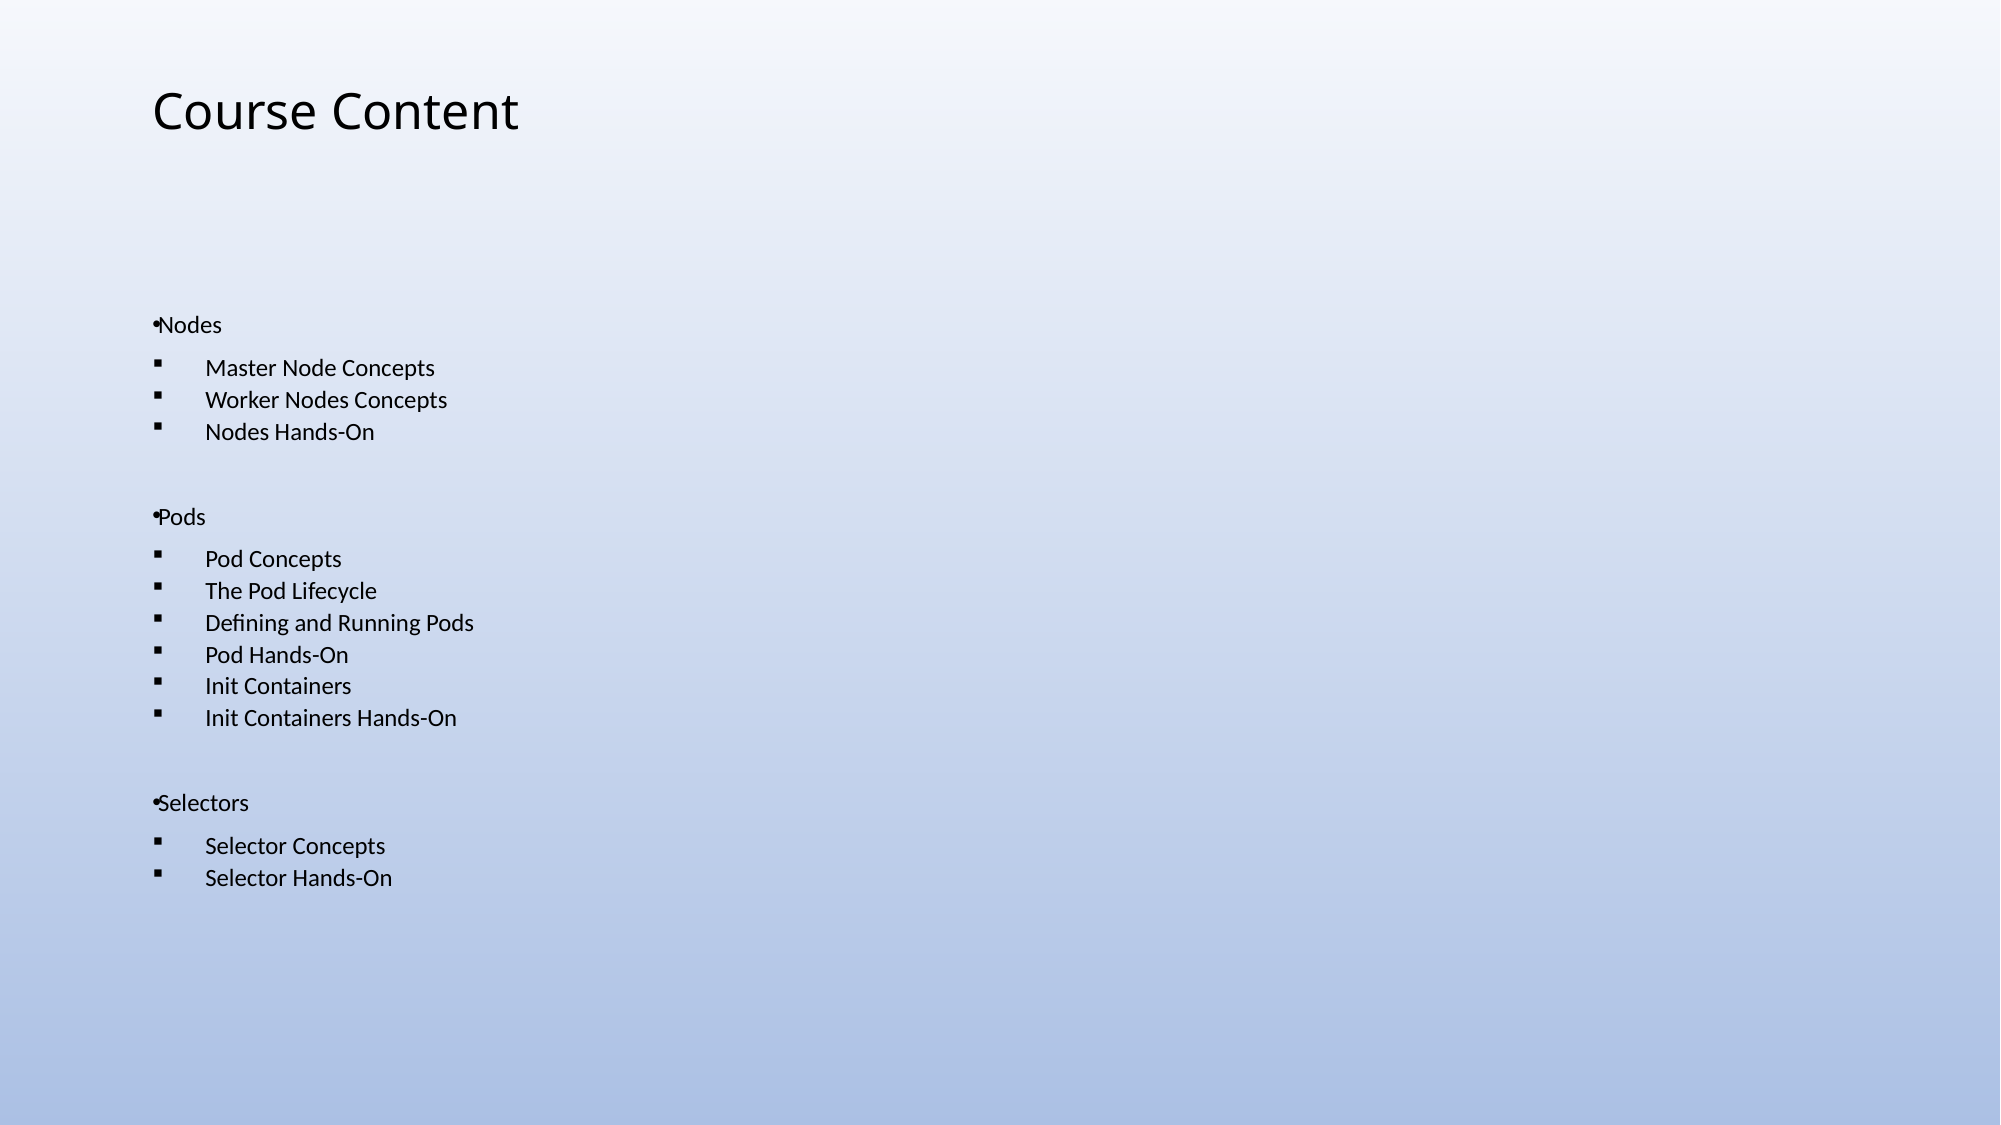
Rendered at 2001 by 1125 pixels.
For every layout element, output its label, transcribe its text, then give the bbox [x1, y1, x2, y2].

list Nodes Master Node Concepts Worker Nodes Concepts Nodes Hands-On Pods Pod Concepts The Pod Lifecycle Defining and Running Pods Pod Hands-On Init Containers Init Containers Hands-On Selectors Selector Concepts Selector Hands-On [137, 299, 1863, 1014]
title Course Content [137, 59, 1863, 278]
